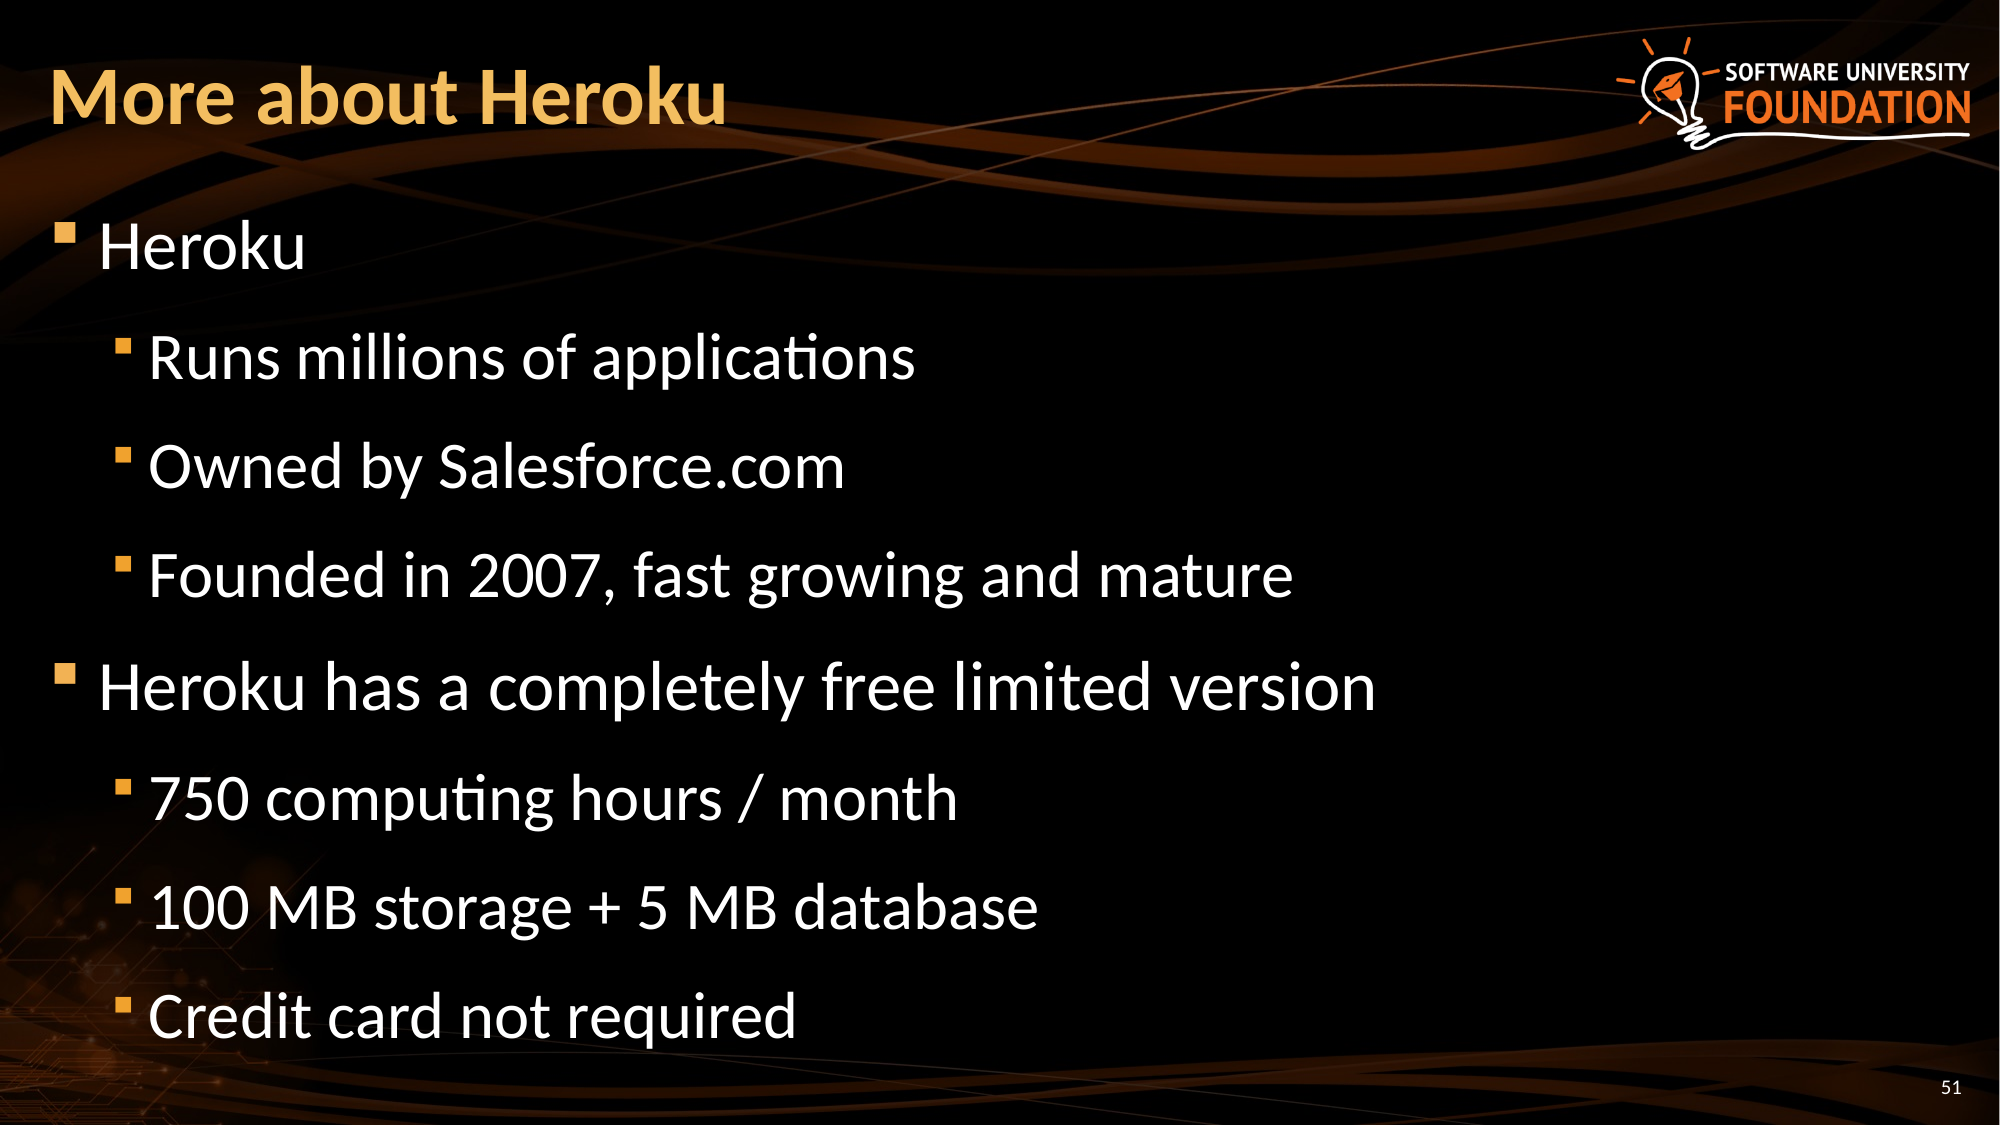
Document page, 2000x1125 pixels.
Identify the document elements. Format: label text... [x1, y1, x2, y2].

list Heroku Runs millions of applications Owned by Salesforce.com Founded in 2007, fast growing and mature Heroku has a completely free limited version 750 computing hours / month 100 MB storage + 5 MB database Credit card not required [31, 188, 1968, 1103]
picture [0, 0, 2000, 1125]
title More about Heroku [30, 6, 1602, 189]
